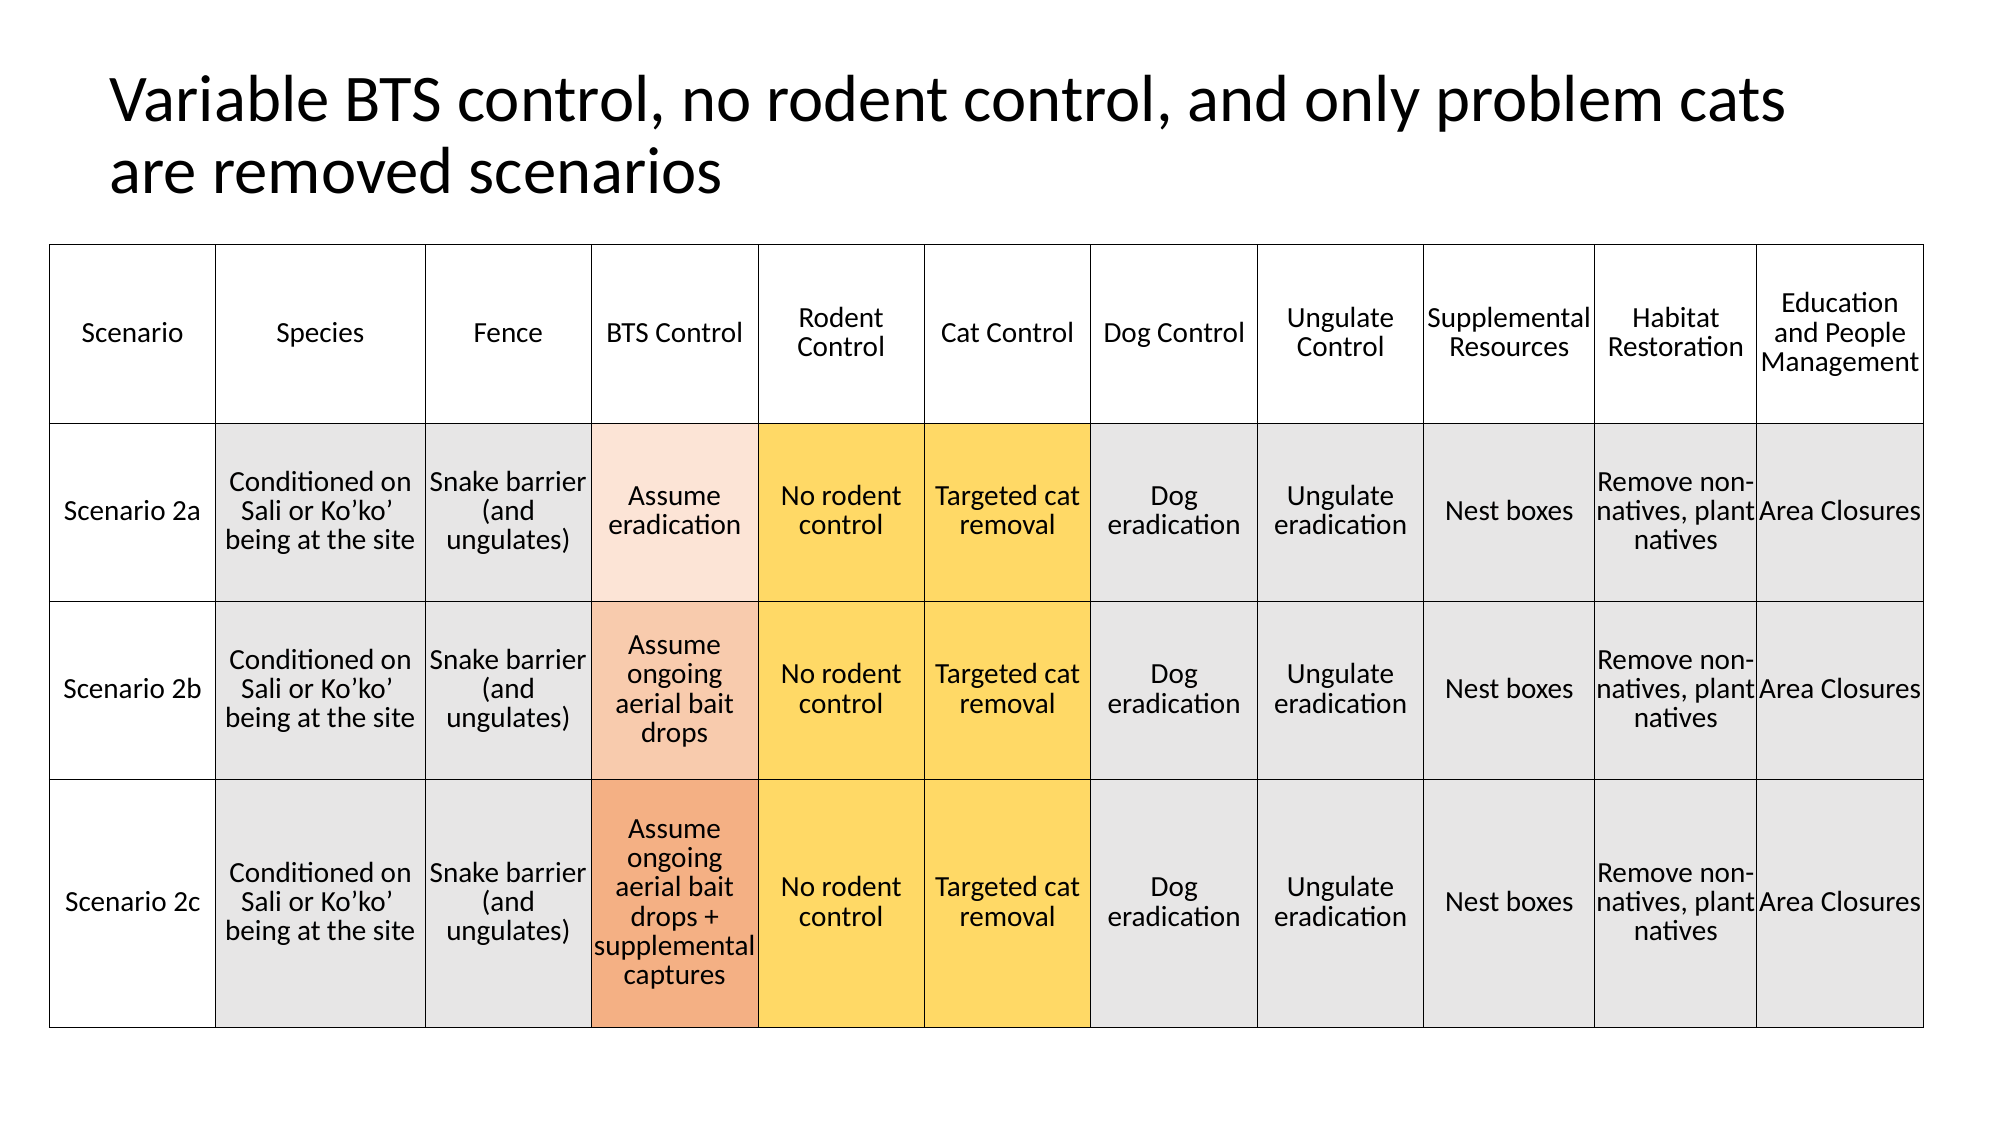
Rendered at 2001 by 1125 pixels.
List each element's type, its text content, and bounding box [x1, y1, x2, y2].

table_cell Scenario 2a [50, 424, 215, 601]
table_cell Remove non-natives, plant natives [1595, 602, 1756, 779]
table_cell Ungulate eradication [1258, 602, 1423, 779]
table_header BTS Control [592, 245, 758, 423]
table_cell Area Closures [1757, 602, 1923, 779]
table_cell Assume ongoing aerial bait drops [592, 602, 758, 779]
table_header Species [216, 245, 425, 423]
table_cell Conditioned on Sali or Ko’ko’ being at the site [216, 602, 425, 779]
table_cell Targeted cat removal [925, 780, 1090, 1027]
table_cell Snake barrier (and ungulates) [426, 602, 591, 779]
table_cell Nest boxes [1424, 602, 1594, 779]
table_header Supplemental Resources [1424, 245, 1594, 423]
table_cell Nest boxes [1424, 424, 1594, 601]
table_cell Scenario 2b [50, 602, 215, 779]
table_cell No rodent control [759, 780, 924, 1027]
table_cell No rodent control [759, 424, 924, 601]
table_header Ungulate Control [1258, 245, 1423, 423]
table_cell Ungulate eradication [1258, 424, 1423, 601]
table_cell Dog eradication [1091, 780, 1257, 1027]
table_cell Conditioned on Sali or Ko’ko’ being at the site [216, 780, 425, 1027]
table_cell Area Closures [1757, 780, 1923, 1027]
table_cell Area Closures [1757, 424, 1923, 601]
table_cell Conditioned on Sali or Ko’ko’ being at the site [216, 424, 425, 601]
table_cell Snake barrier (and ungulates) [426, 780, 591, 1027]
table_header Dog Control [1091, 245, 1257, 423]
table_cell Dog eradication [1091, 424, 1257, 601]
title Variable BTS control, no rodent control, and only problem cats are removed scenarios [94, 27, 1820, 244]
table_cell Ungulate eradication [1258, 780, 1423, 1027]
table_cell Dog eradication [1091, 602, 1257, 779]
table_cell Targeted cat removal [925, 602, 1090, 779]
table_cell Remove non-natives, plant natives [1595, 780, 1756, 1027]
table_cell Snake barrier (and ungulates) [426, 424, 591, 601]
table_cell Nest boxes [1424, 780, 1594, 1027]
table_cell Assume eradication [592, 424, 758, 601]
table_cell No rodent control [759, 602, 924, 779]
table_header Habitat Restoration [1595, 245, 1756, 423]
table_header Fence [426, 245, 591, 423]
table_cell Targeted cat removal [925, 424, 1090, 601]
table_cell Remove non-natives, plant natives [1595, 424, 1756, 601]
table_header Cat Control [925, 245, 1090, 423]
table_header Education and People Management [1757, 245, 1923, 423]
table_cell Assume ongoing aerial bait drops + supplemental captures [592, 780, 758, 1027]
table_header Rodent Control [759, 245, 924, 423]
table_cell Scenario 2c [50, 780, 215, 1027]
table_header Scenario [50, 245, 215, 423]
